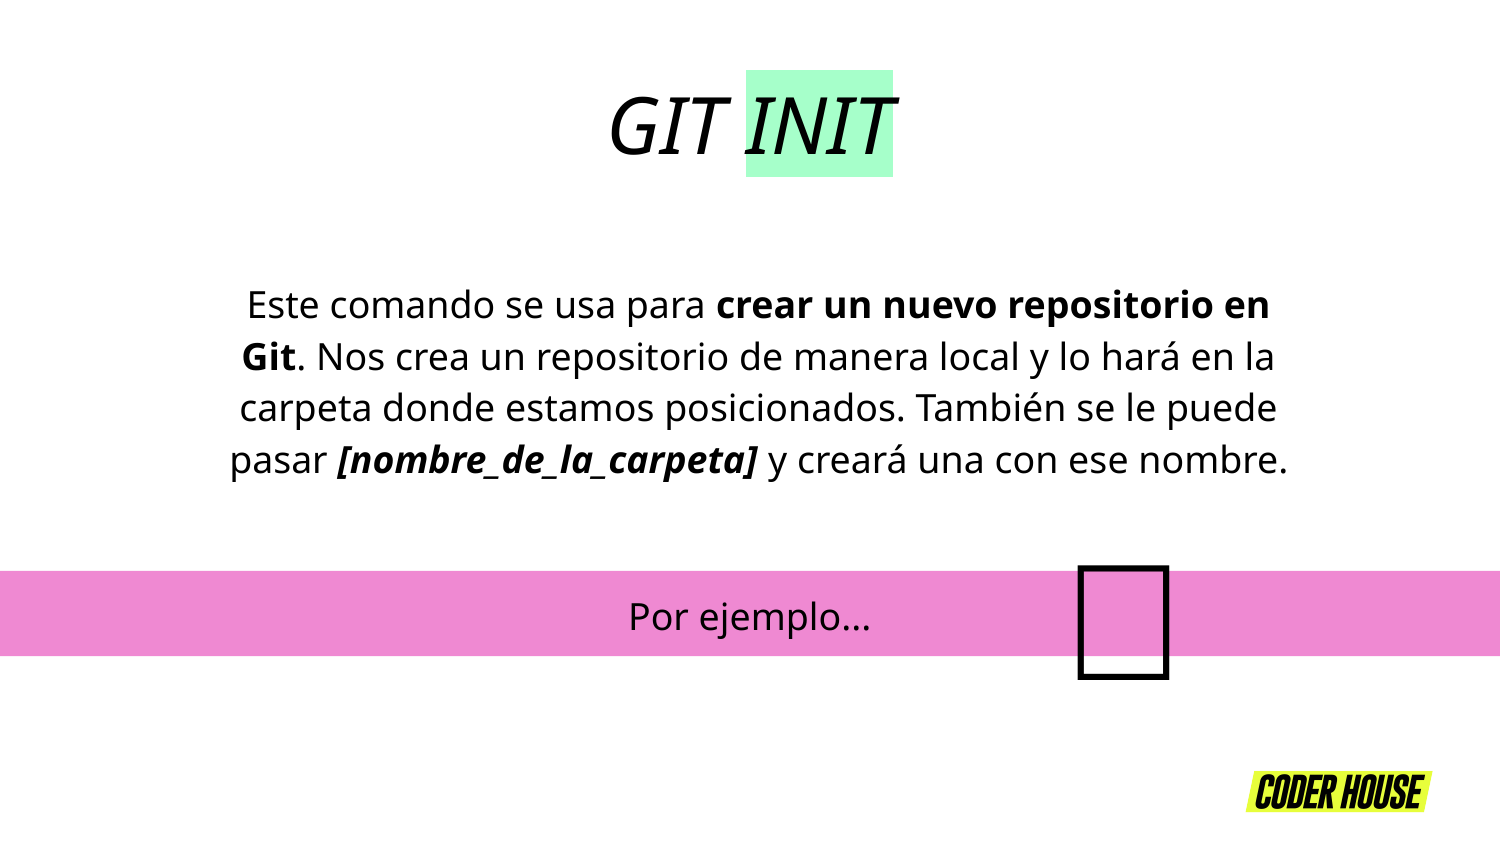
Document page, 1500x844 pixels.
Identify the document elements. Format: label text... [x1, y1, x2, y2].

text_box Este comando se usa para crear un nuevo repositorio en Git. Nos crea un repositorio de manera local y lo hará en la carpeta donde estamos posicionados. También se le puede pasar [nombre_de_la_carpeta] y creará una con ese nombre. [212, 259, 1306, 570]
text_box Por ejemplo... [0, 570, 1046, 657]
text_box 🚀 [1046, 499, 1224, 729]
picture [1241, 764, 1437, 819]
text_box GIT INIT [105, 45, 1395, 161]
text_box Por ejemplo... [1224, 570, 1500, 657]
